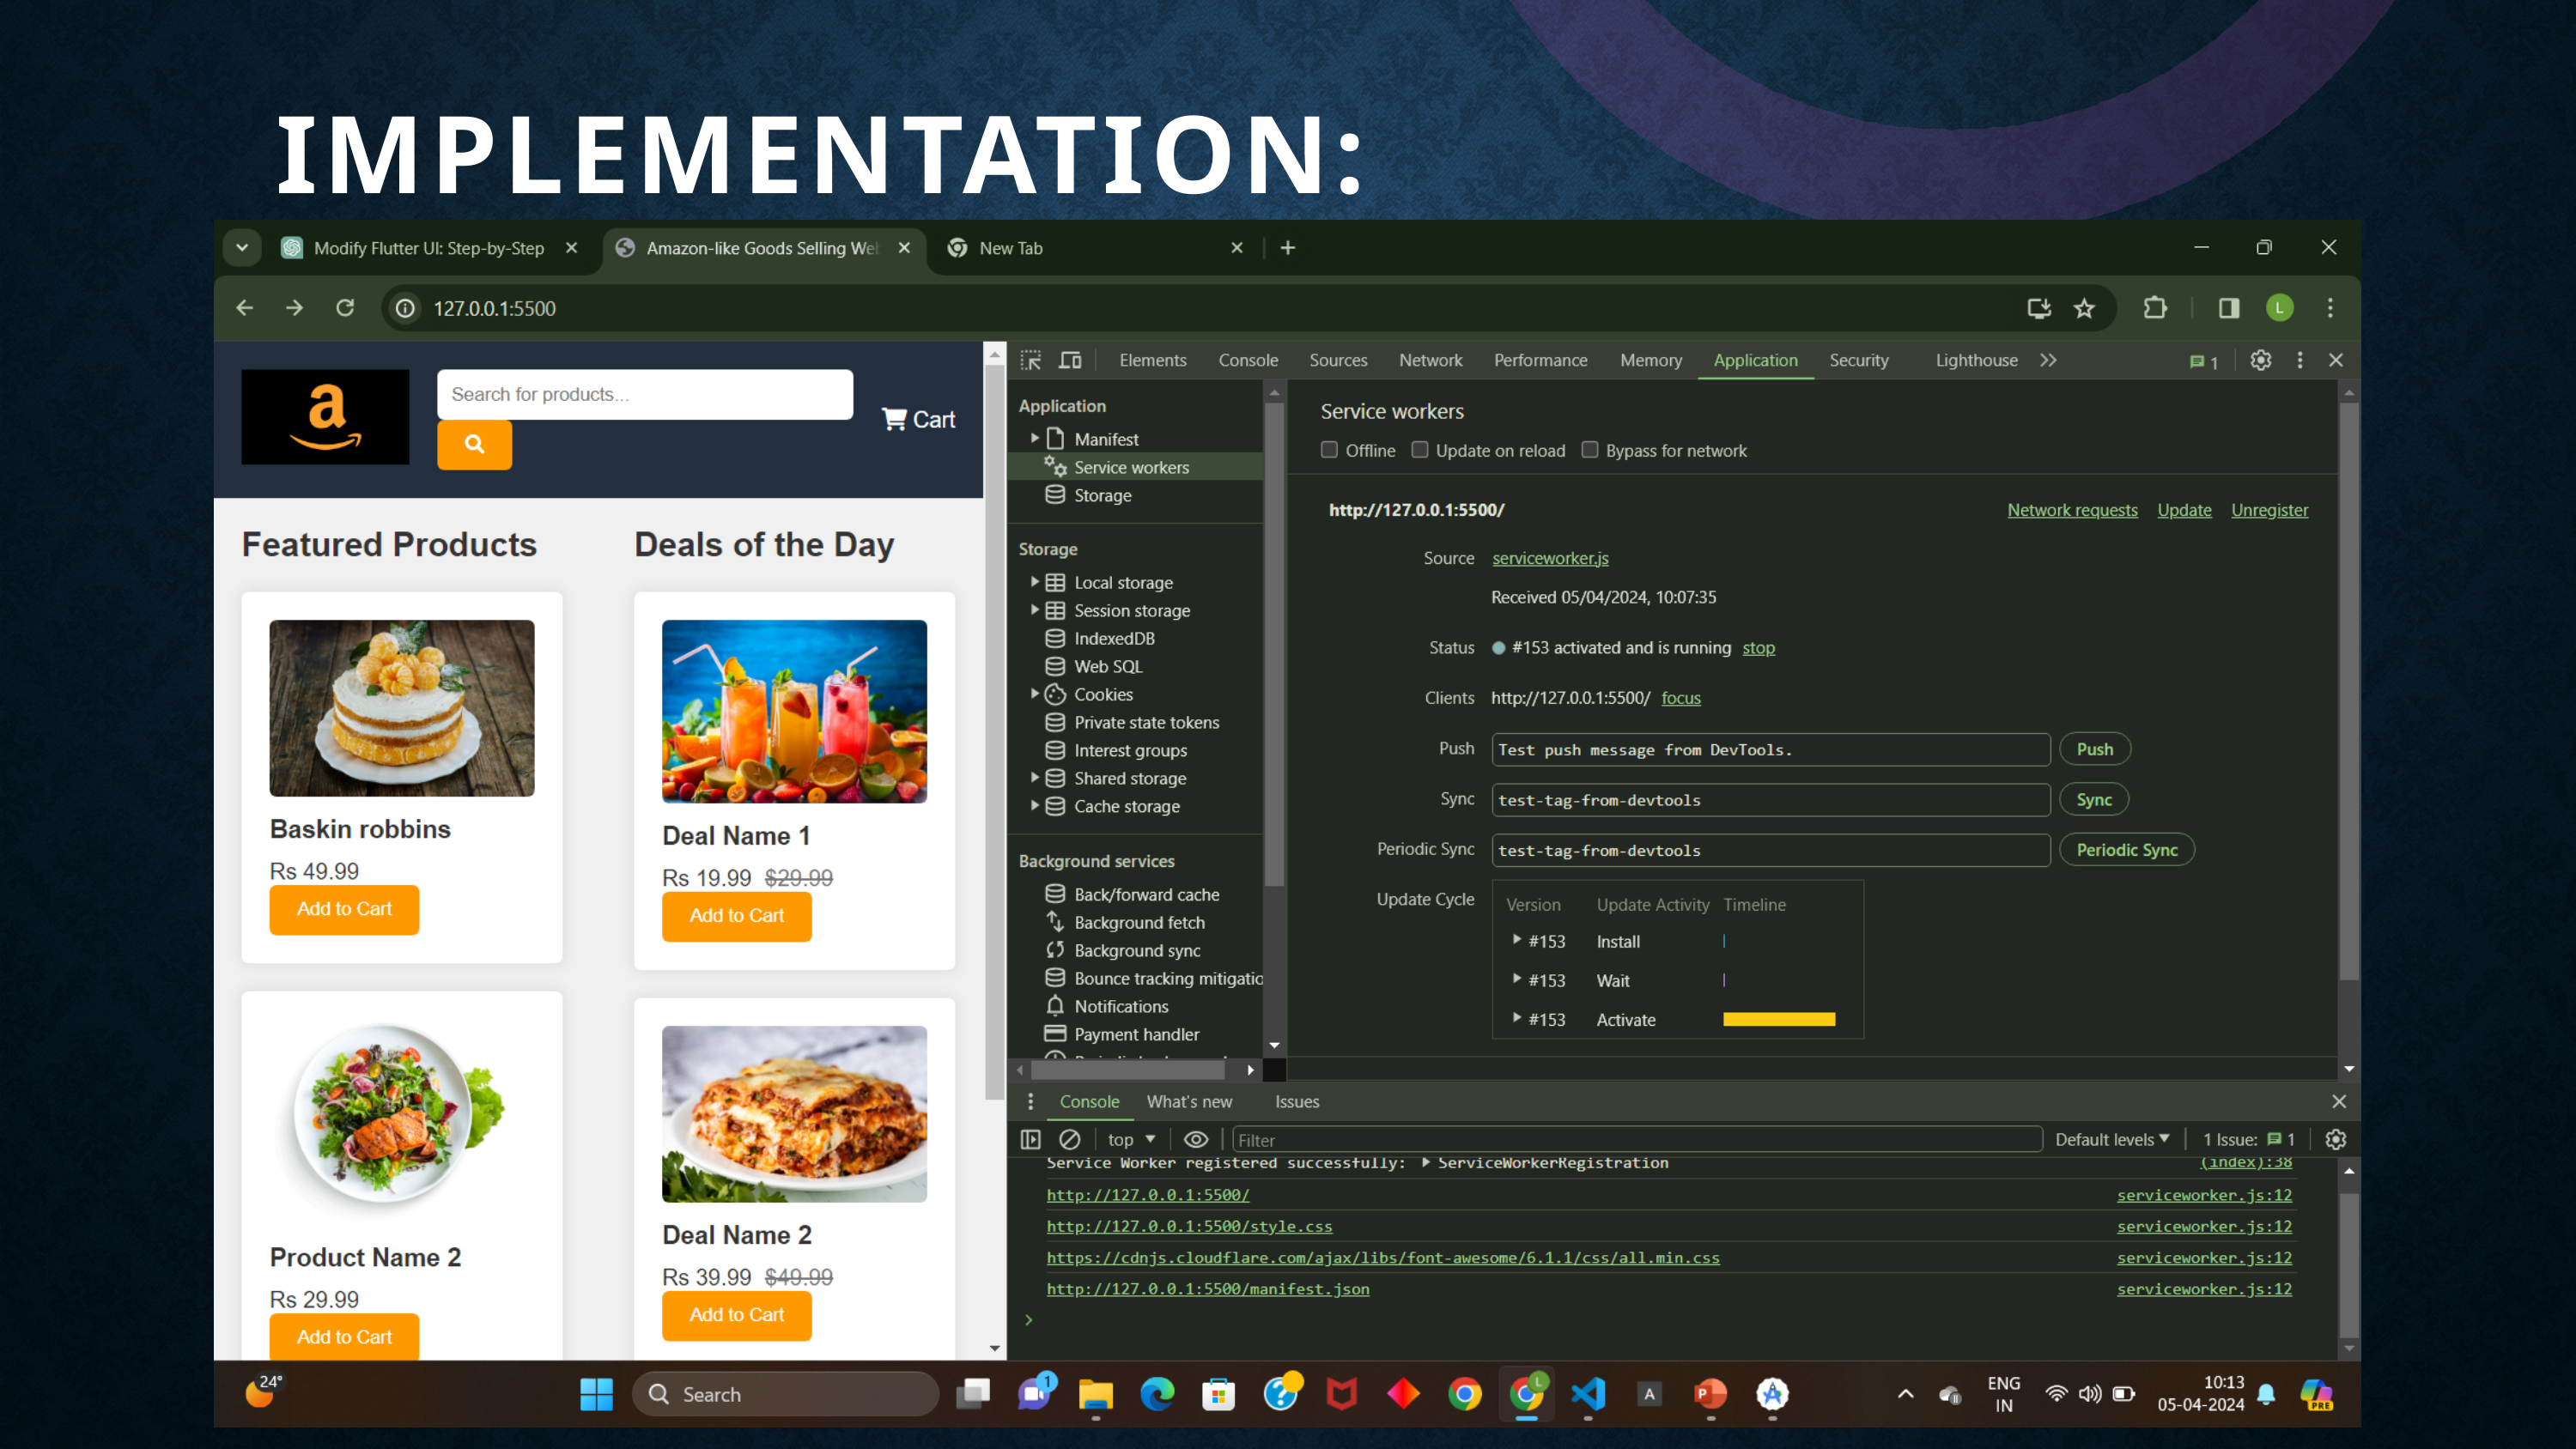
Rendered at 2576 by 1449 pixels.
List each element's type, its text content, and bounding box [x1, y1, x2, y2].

picture [214, 219, 2362, 1428]
text_box [1509, 0, 2395, 217]
title IMPLEMENTATION: [228, 27, 1413, 217]
